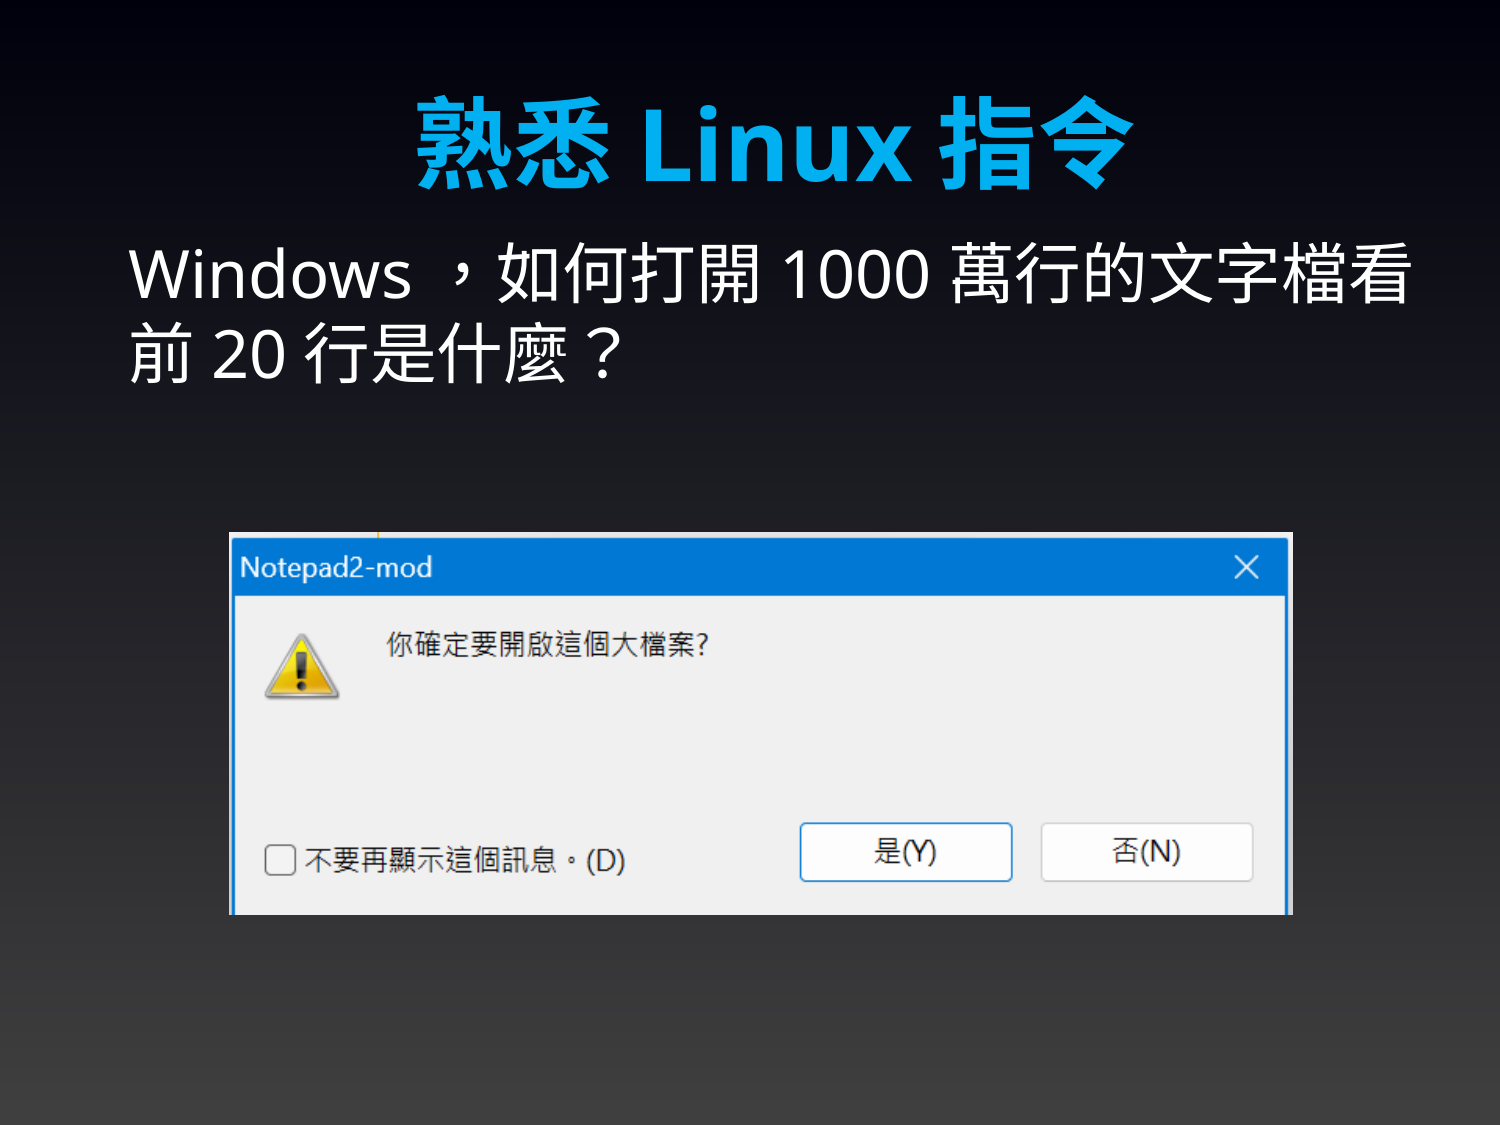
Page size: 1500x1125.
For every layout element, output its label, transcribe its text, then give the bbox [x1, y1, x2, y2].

text_box 熟悉Linux指令 [398, 54, 1154, 217]
text_box Windows，如何打開1000萬行的文字檔看前20行是什麼？ [113, 224, 1439, 400]
picture [229, 531, 1293, 916]
